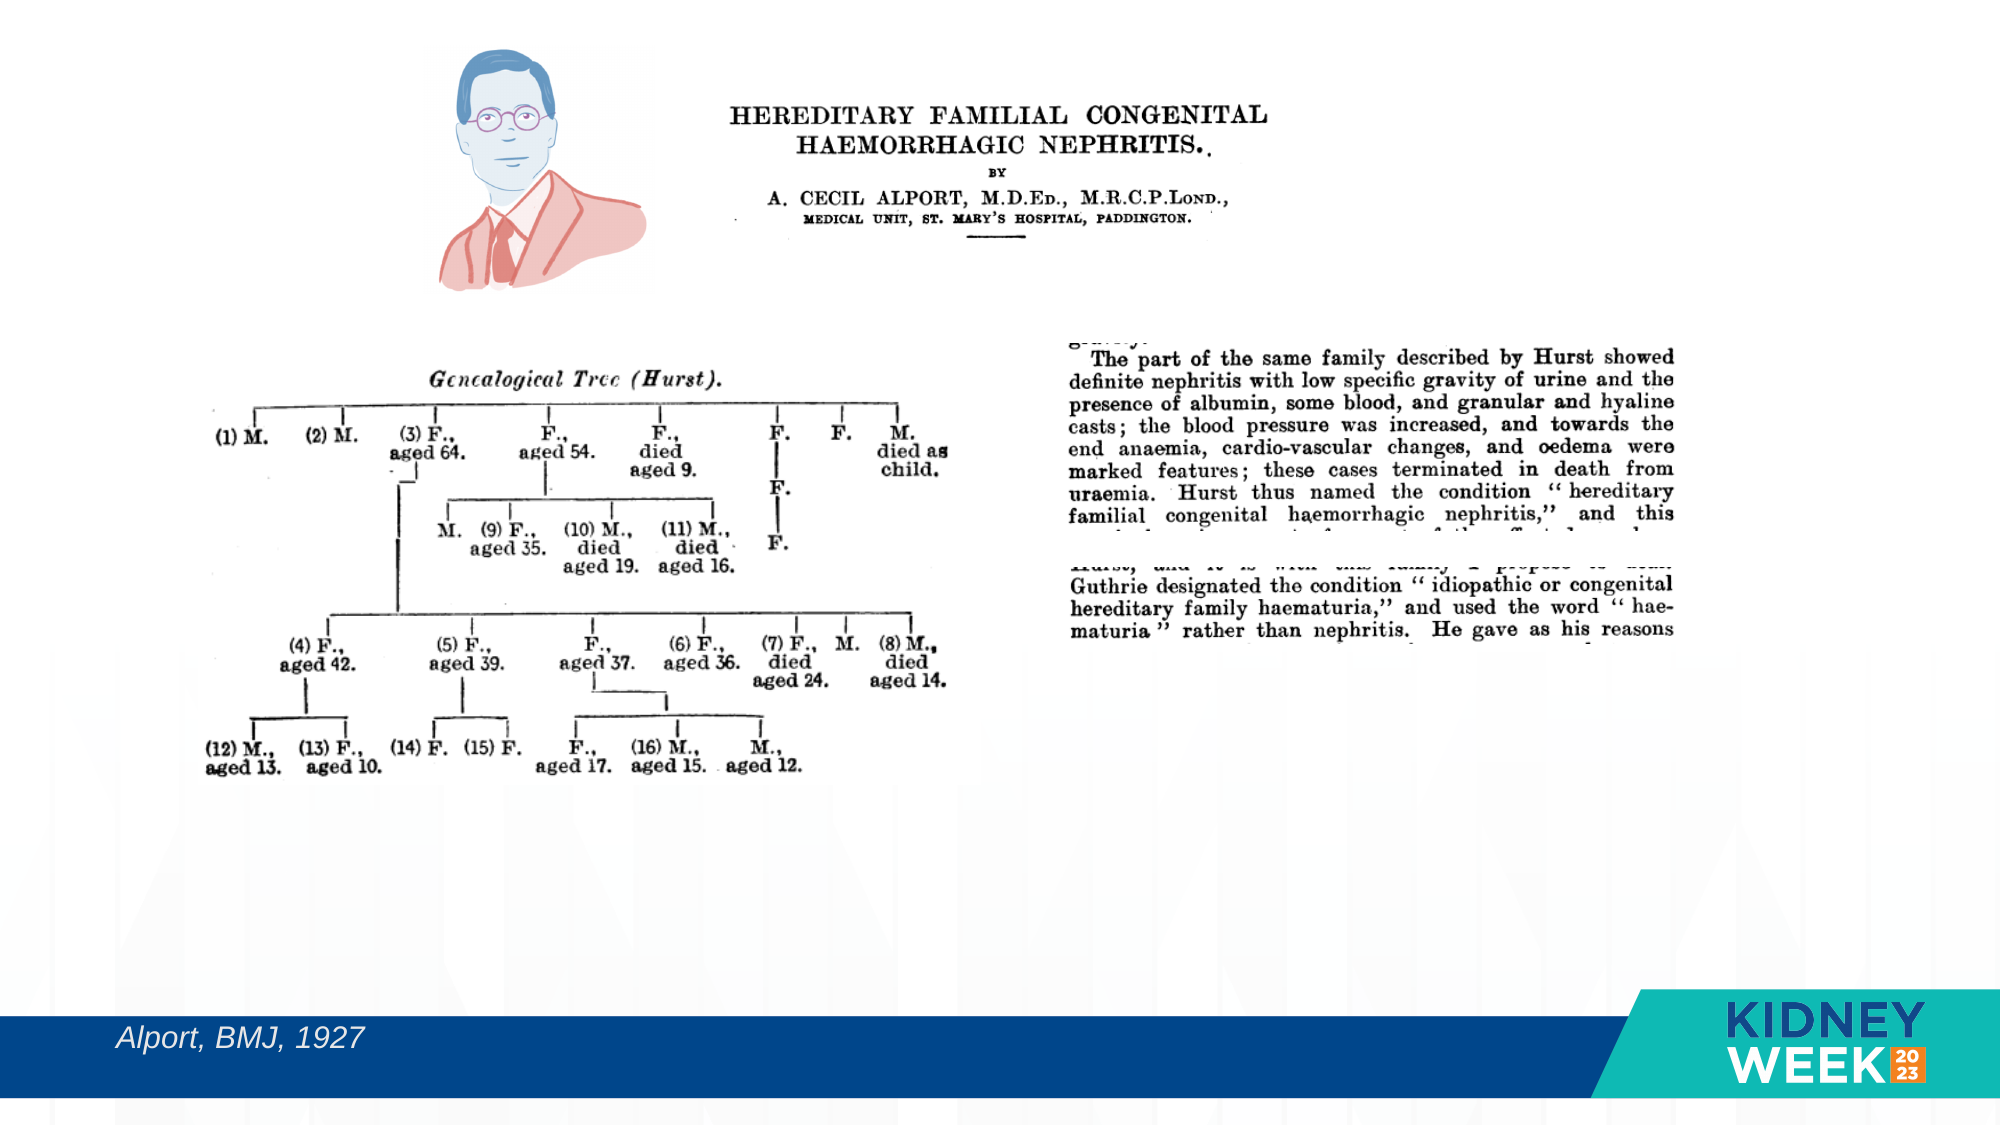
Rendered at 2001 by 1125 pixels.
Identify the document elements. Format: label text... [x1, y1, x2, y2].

picture [0, 0, 2000, 1125]
list Alport, BMJ, 1927 [101, 1013, 1601, 1104]
